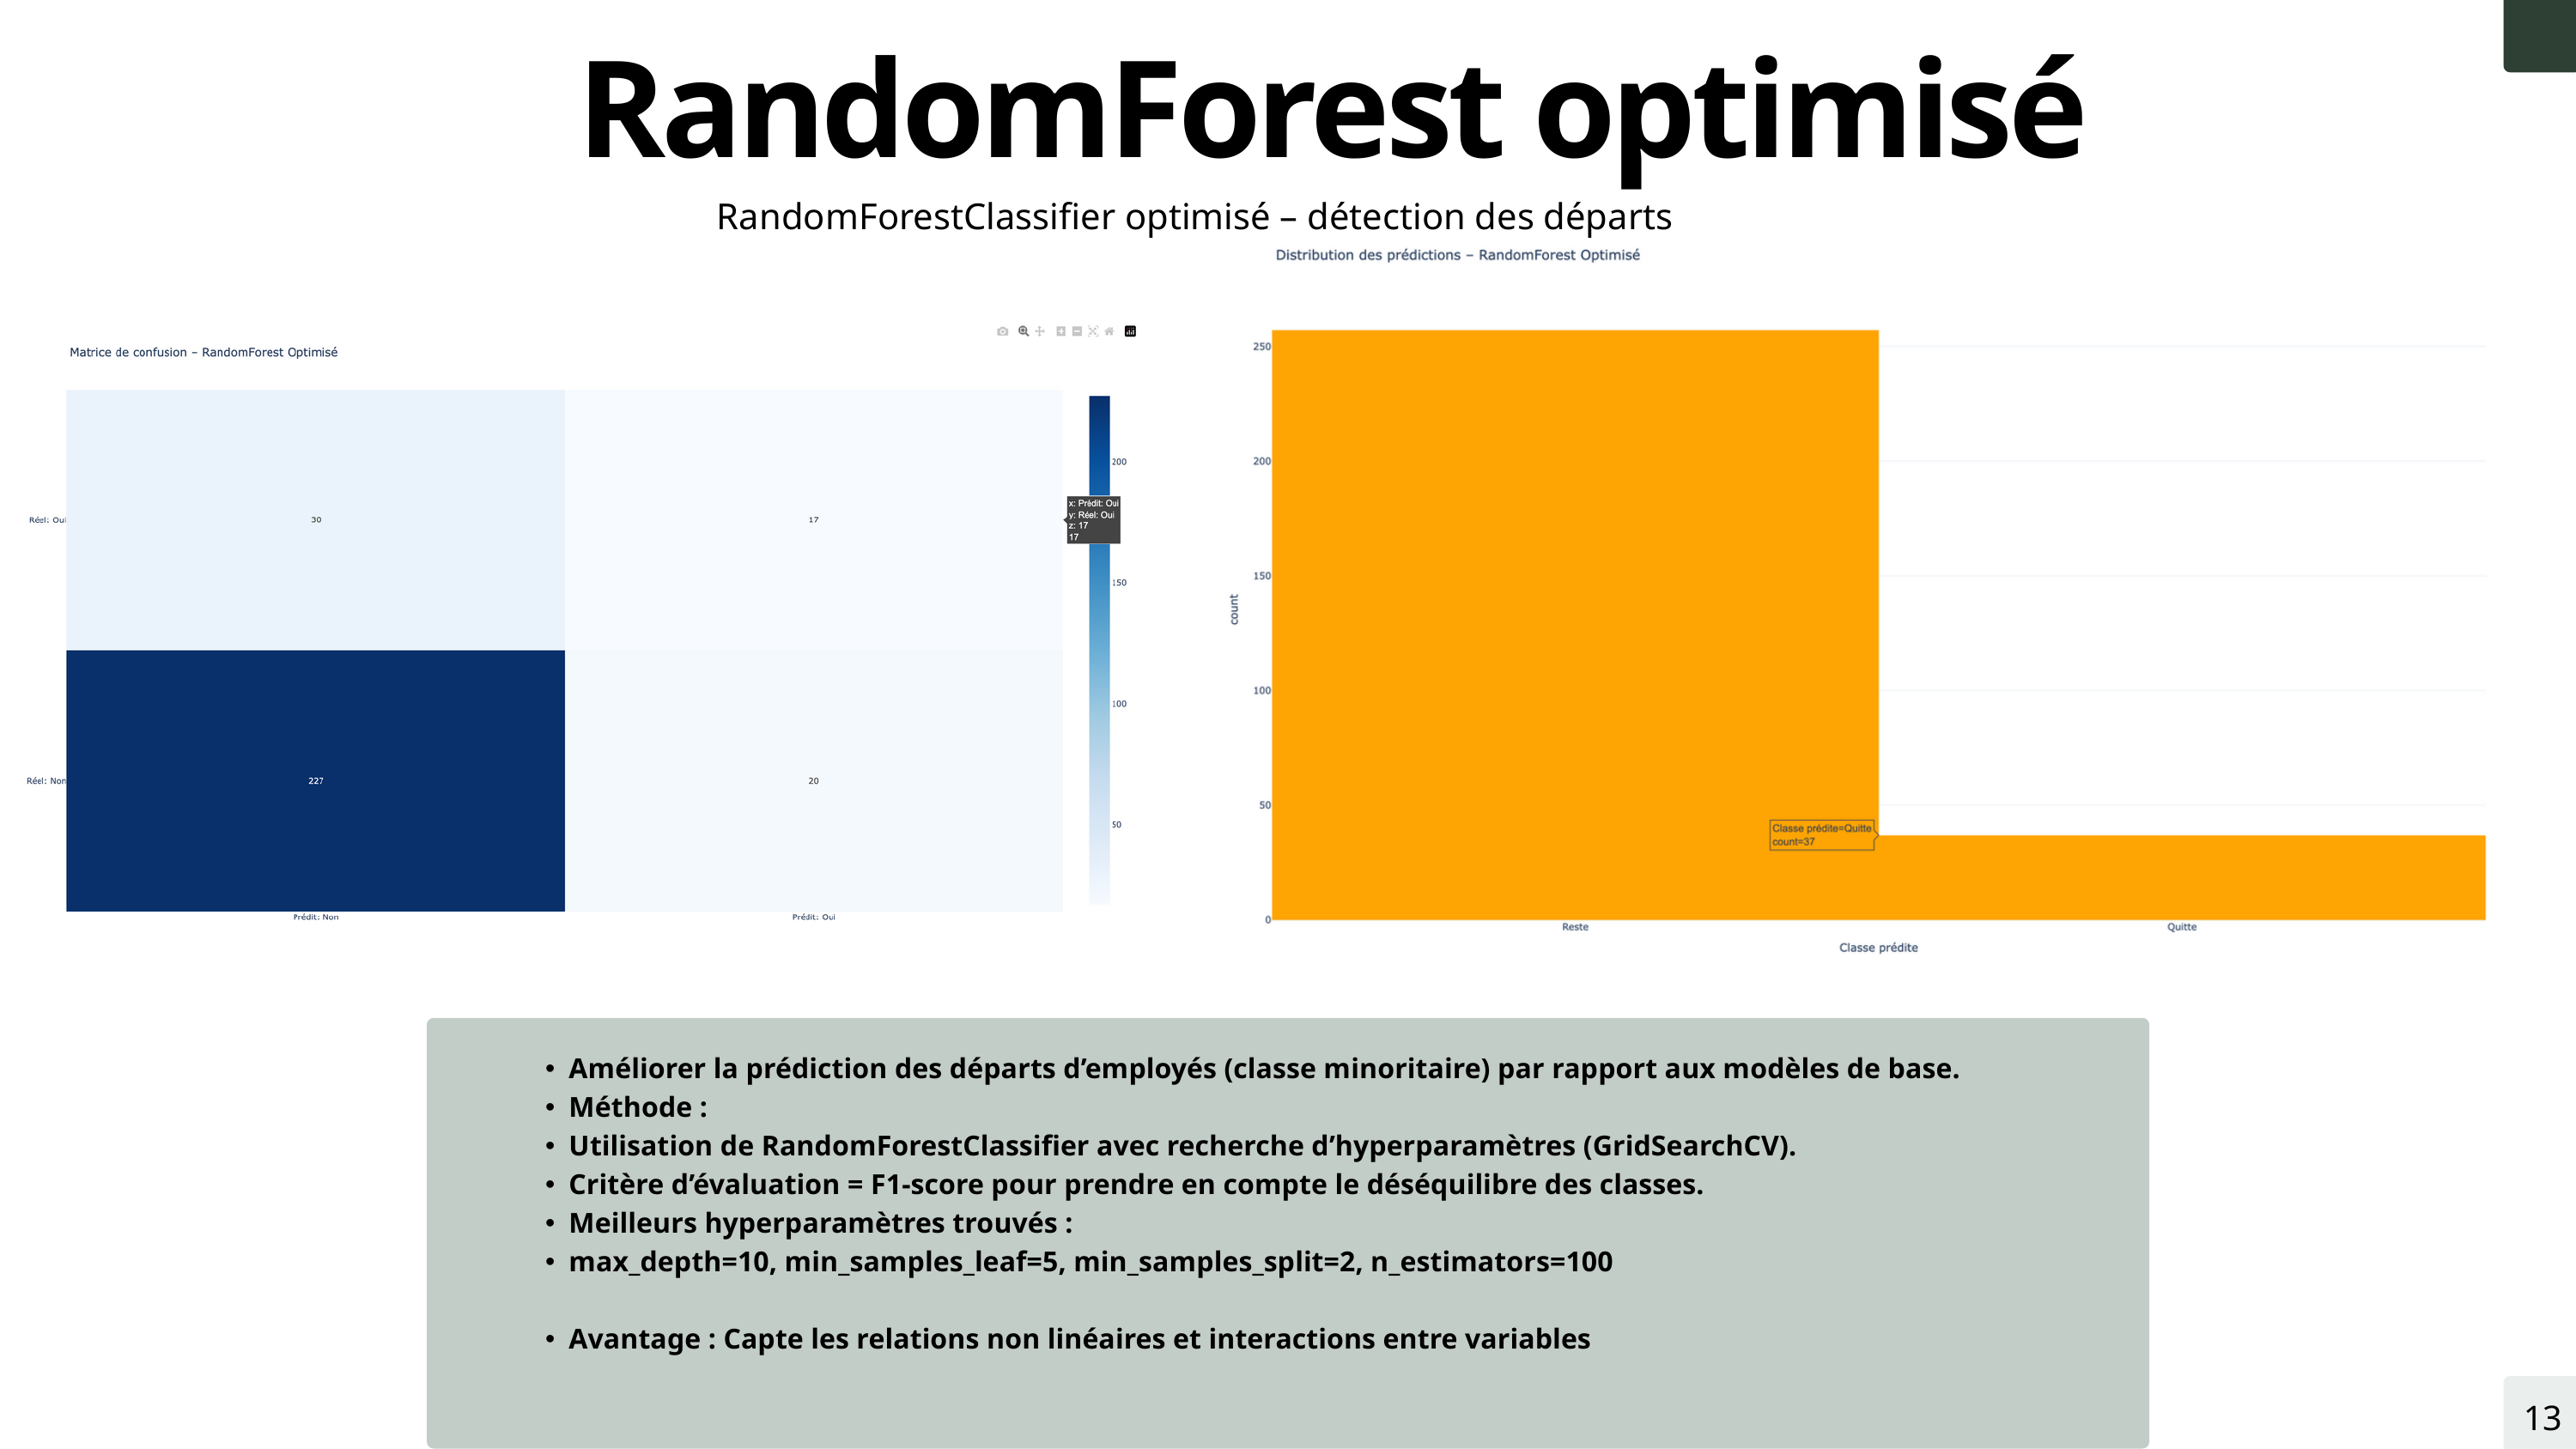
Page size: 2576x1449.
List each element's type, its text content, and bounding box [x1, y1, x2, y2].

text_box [2503, 1375, 2576, 1449]
text_box RandomForestClassifier optimisé – détection des départs [716, 186, 1710, 238]
text_box Améliorer la prédiction des départs d’employés (classe minoritaire) par rapport aux modèles de base. Méthode : Utilisation de RandomForestClassifier avec recherche d’hyperparamètres (GridSearchCV). Critère d’évaluation = F1-score pour prendre en compte le déséquilibre des classes. Meilleurs hyperparamètres trouvés : max_depth=10, min_samples_leaf=5, min_samples_split=2, n_estimators=100 Avantage : Capte les relations non linéaires et interactions entre variables [1510, 1046, 1987, 1394]
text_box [2503, 0, 2576, 73]
text_box Améliorer la prédiction des départs d’employés (classe minoritaire) par rapport aux modèles de base. Méthode : Utilisation de RandomForestClassifier avec recherche d’hyperparamètres (GridSearchCV). Critère d’évaluation = F1-score pour prendre en compte le déséquilibre des classes. Meilleurs hyperparamètres trouvés : max_depth=10, min_samples_leaf=5, min_samples_split=2, n_estimators=100 Avantage : Capte les relations non linéaires et interactions entre variables [521, 1046, 1066, 1394]
text_box RandomForest optimisé [576, 0, 2399, 185]
text_box [15, 321, 1139, 967]
text_box [1222, 237, 2504, 958]
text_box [1072, 372, 1504, 1449]
